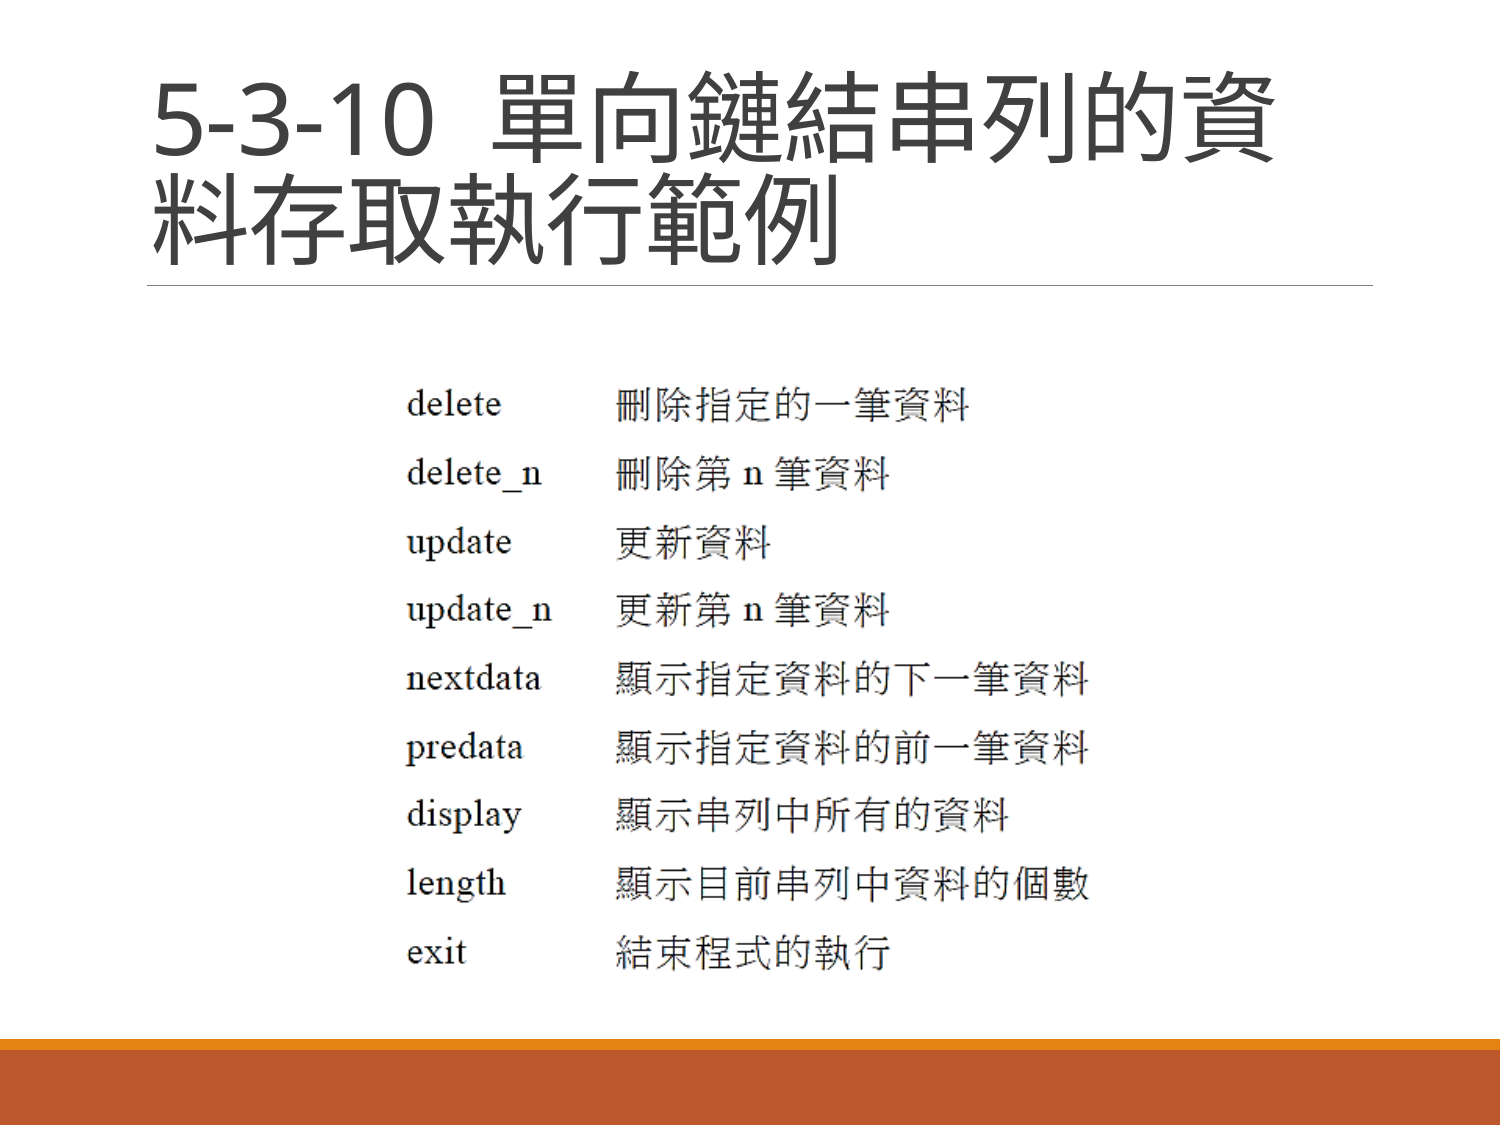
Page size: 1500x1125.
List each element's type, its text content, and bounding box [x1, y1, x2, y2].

title 5-3-10 單向鏈結串列的資料存取執行範例 [135, 47, 1373, 285]
picture [383, 361, 1117, 981]
